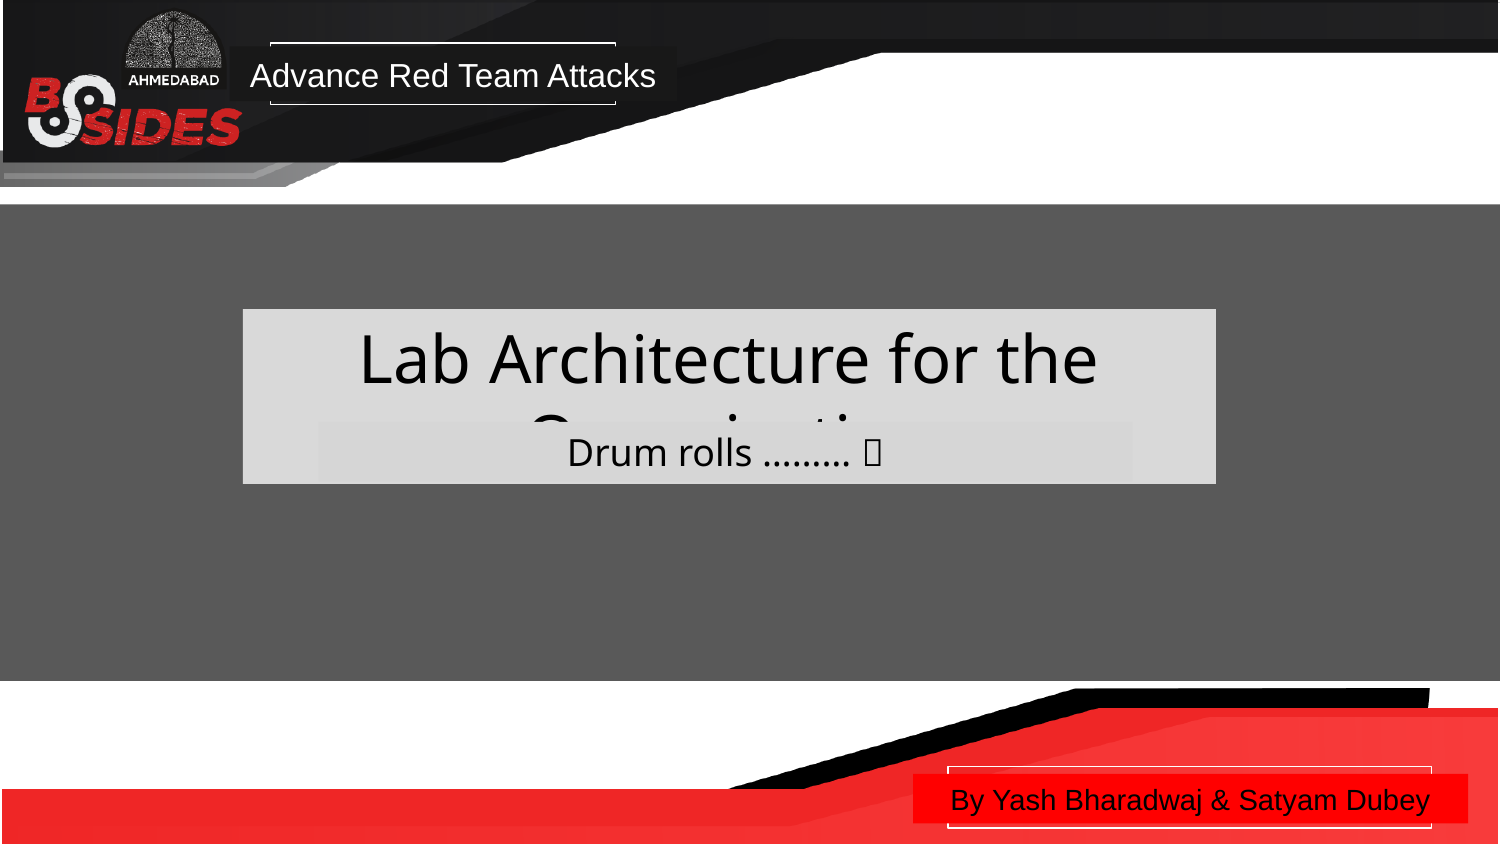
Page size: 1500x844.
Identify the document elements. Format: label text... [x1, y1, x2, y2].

text_box Lab Architecture for the Organization [242, 309, 1216, 484]
text_box By Yash Bharadwaj & Satyam Dubey [913, 773, 1469, 824]
text_box [0, 202, 1500, 683]
picture [0, 683, 1500, 844]
text_box Drum rolls ………  [318, 421, 1133, 482]
picture [0, 0, 1500, 202]
text_box Advance Red Team Attacks [229, 46, 677, 102]
